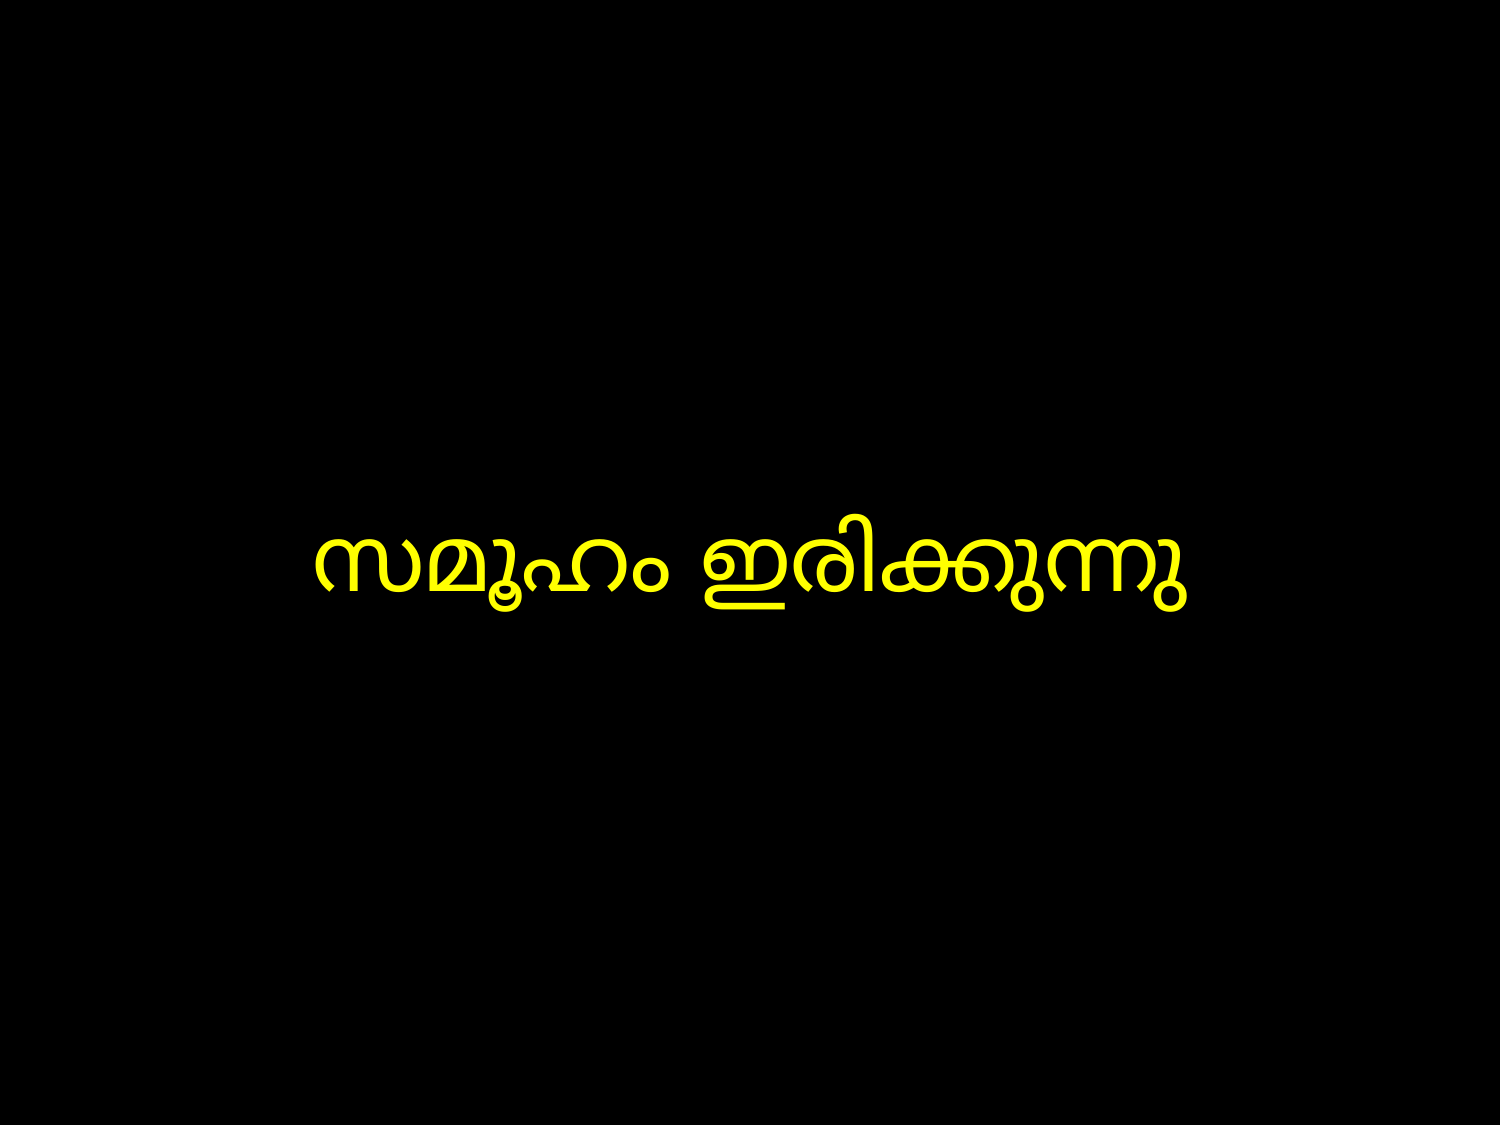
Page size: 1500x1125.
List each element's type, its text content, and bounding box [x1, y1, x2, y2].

list സമൂഹം ഇരിക്കുന്നു [75, 50, 1425, 1005]
